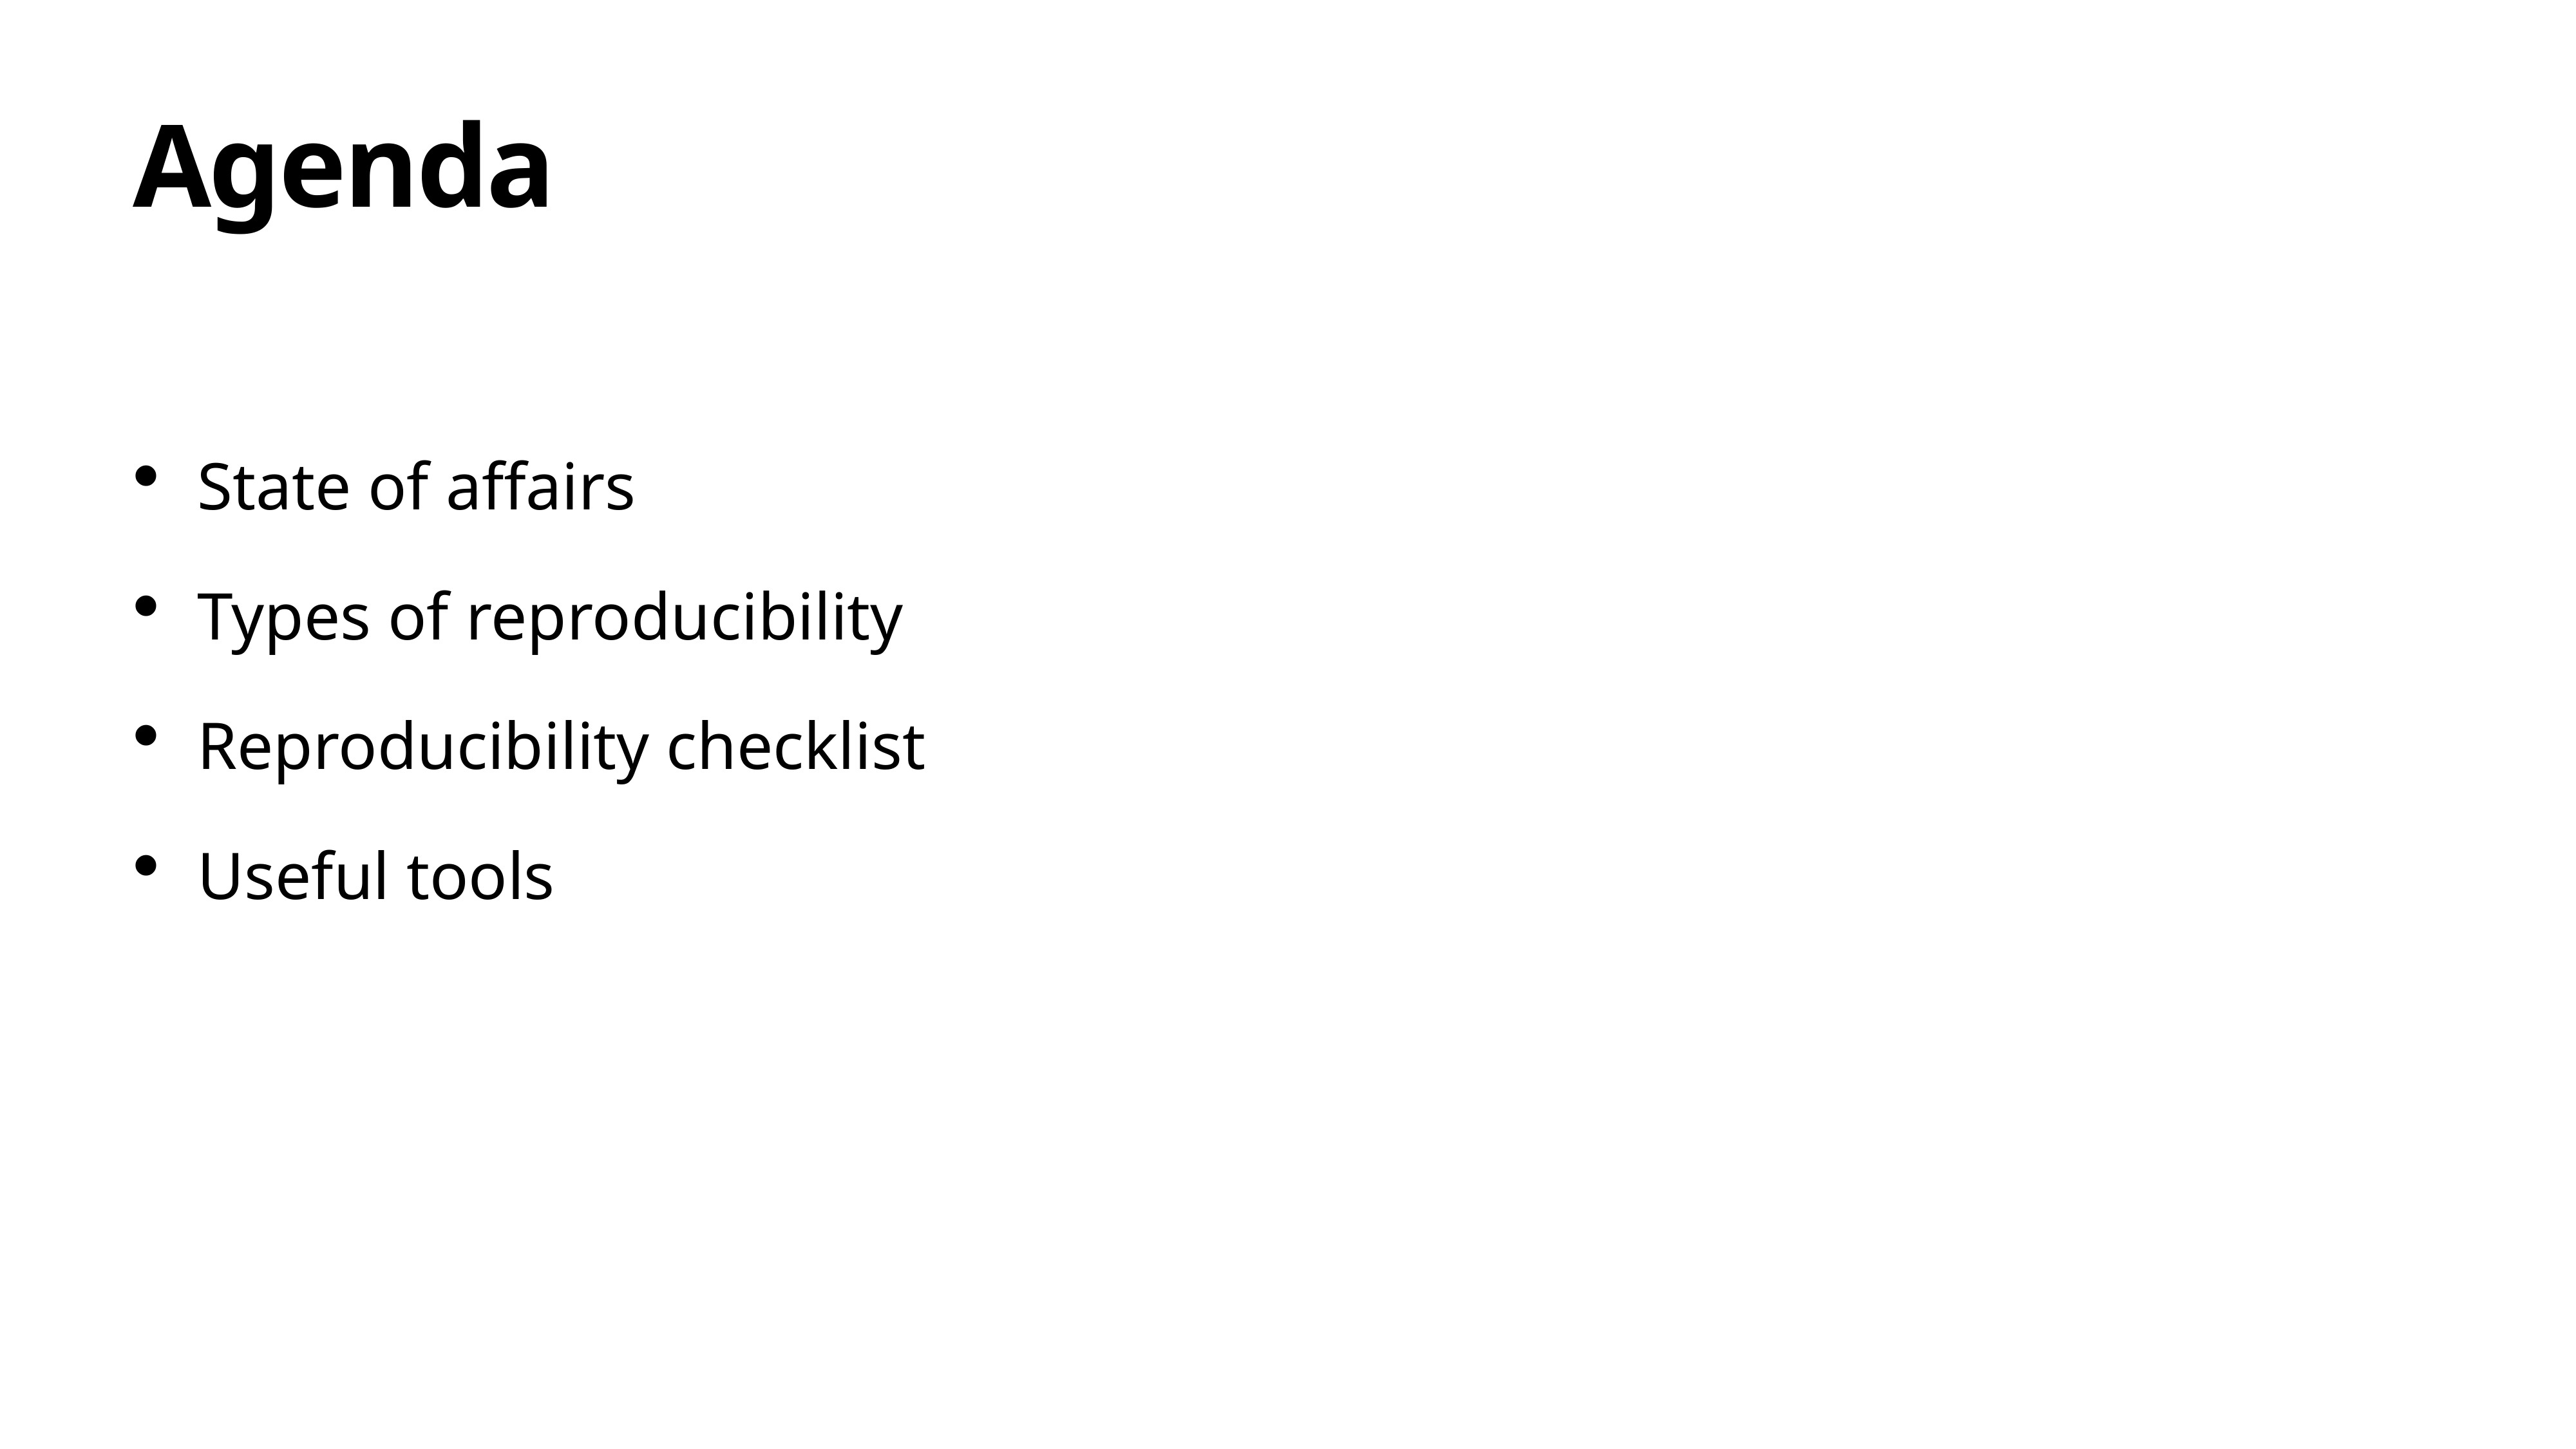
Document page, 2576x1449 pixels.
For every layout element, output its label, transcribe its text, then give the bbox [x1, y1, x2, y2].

title Agenda [127, 113, 2449, 266]
list State of affairs Types of reproducibility Reproducibility checklist Useful tools [127, 448, 2449, 1321]
